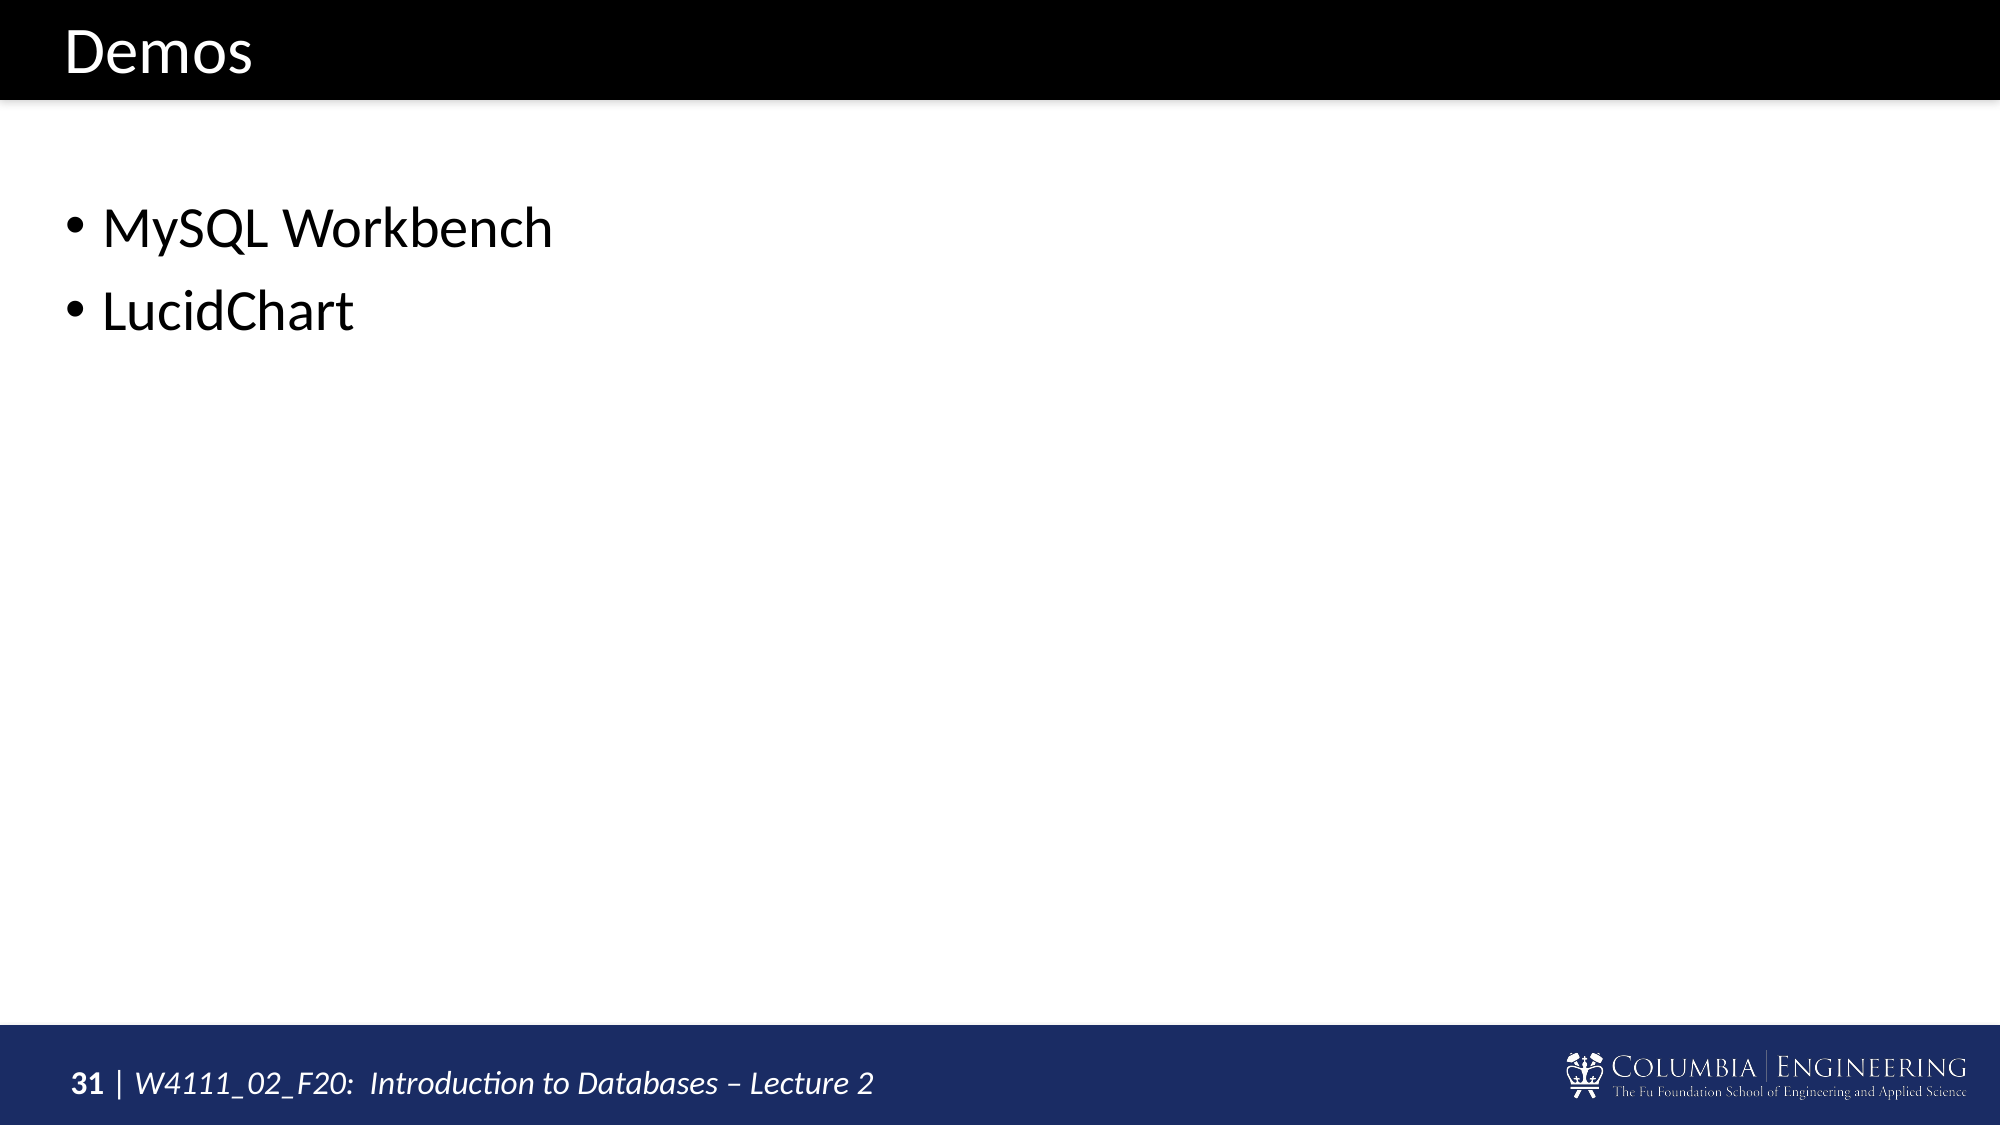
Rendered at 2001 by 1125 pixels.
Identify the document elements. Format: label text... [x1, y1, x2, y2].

picture [1566, 1050, 1967, 1100]
text_box Demos [49, 0, 1540, 95]
text_box 31 | W4111_02_F20: Introduction to Databases – Lecture 2 [55, 1028, 1540, 1109]
text_box [0, 1025, 2000, 1125]
list MySQL Workbench LucidChart [50, 189, 1983, 1028]
text_box [0, 0, 2000, 100]
